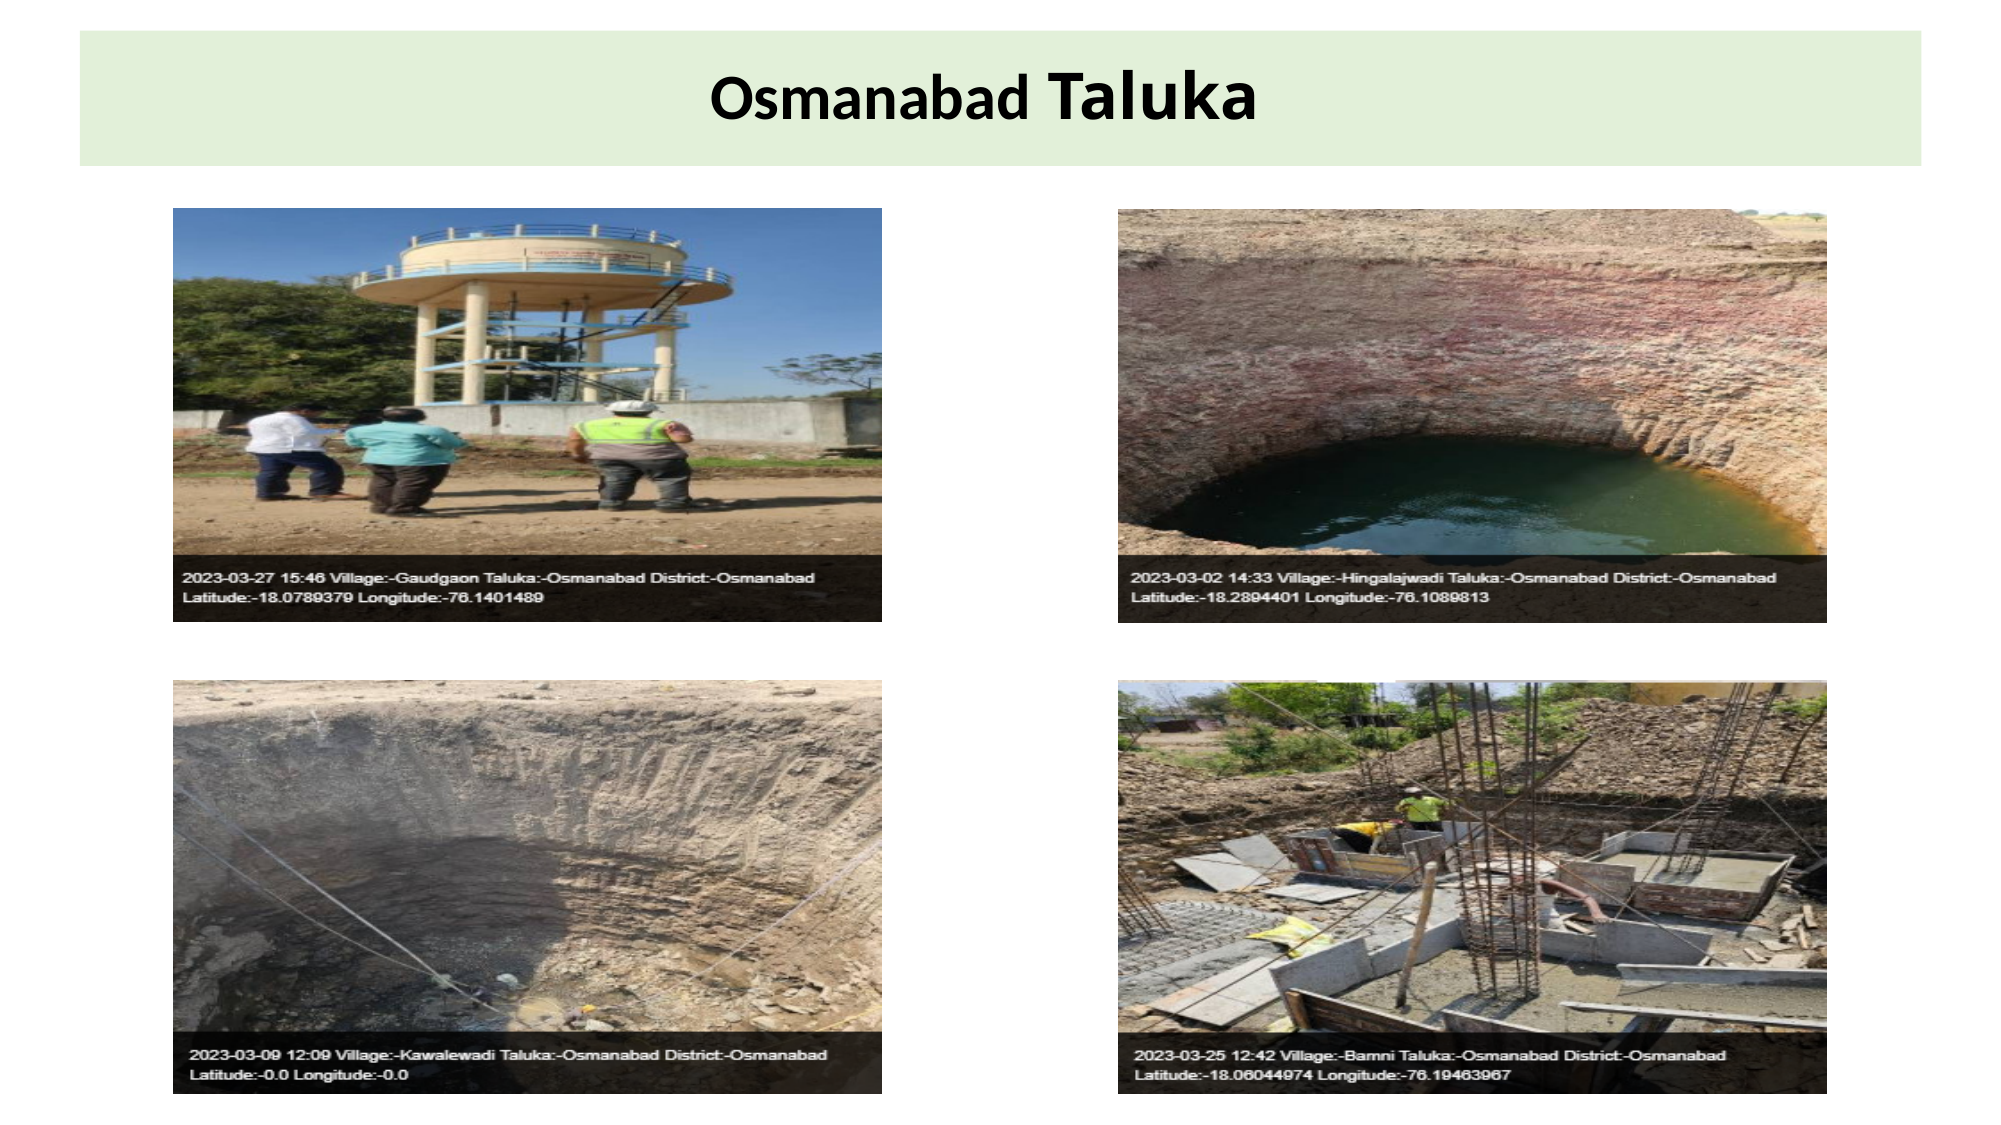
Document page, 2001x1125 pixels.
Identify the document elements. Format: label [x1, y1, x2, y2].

picture [1118, 680, 1827, 1094]
text_box [79, 30, 1922, 166]
picture [173, 208, 882, 622]
picture [173, 680, 882, 1094]
picture [1118, 209, 1827, 623]
